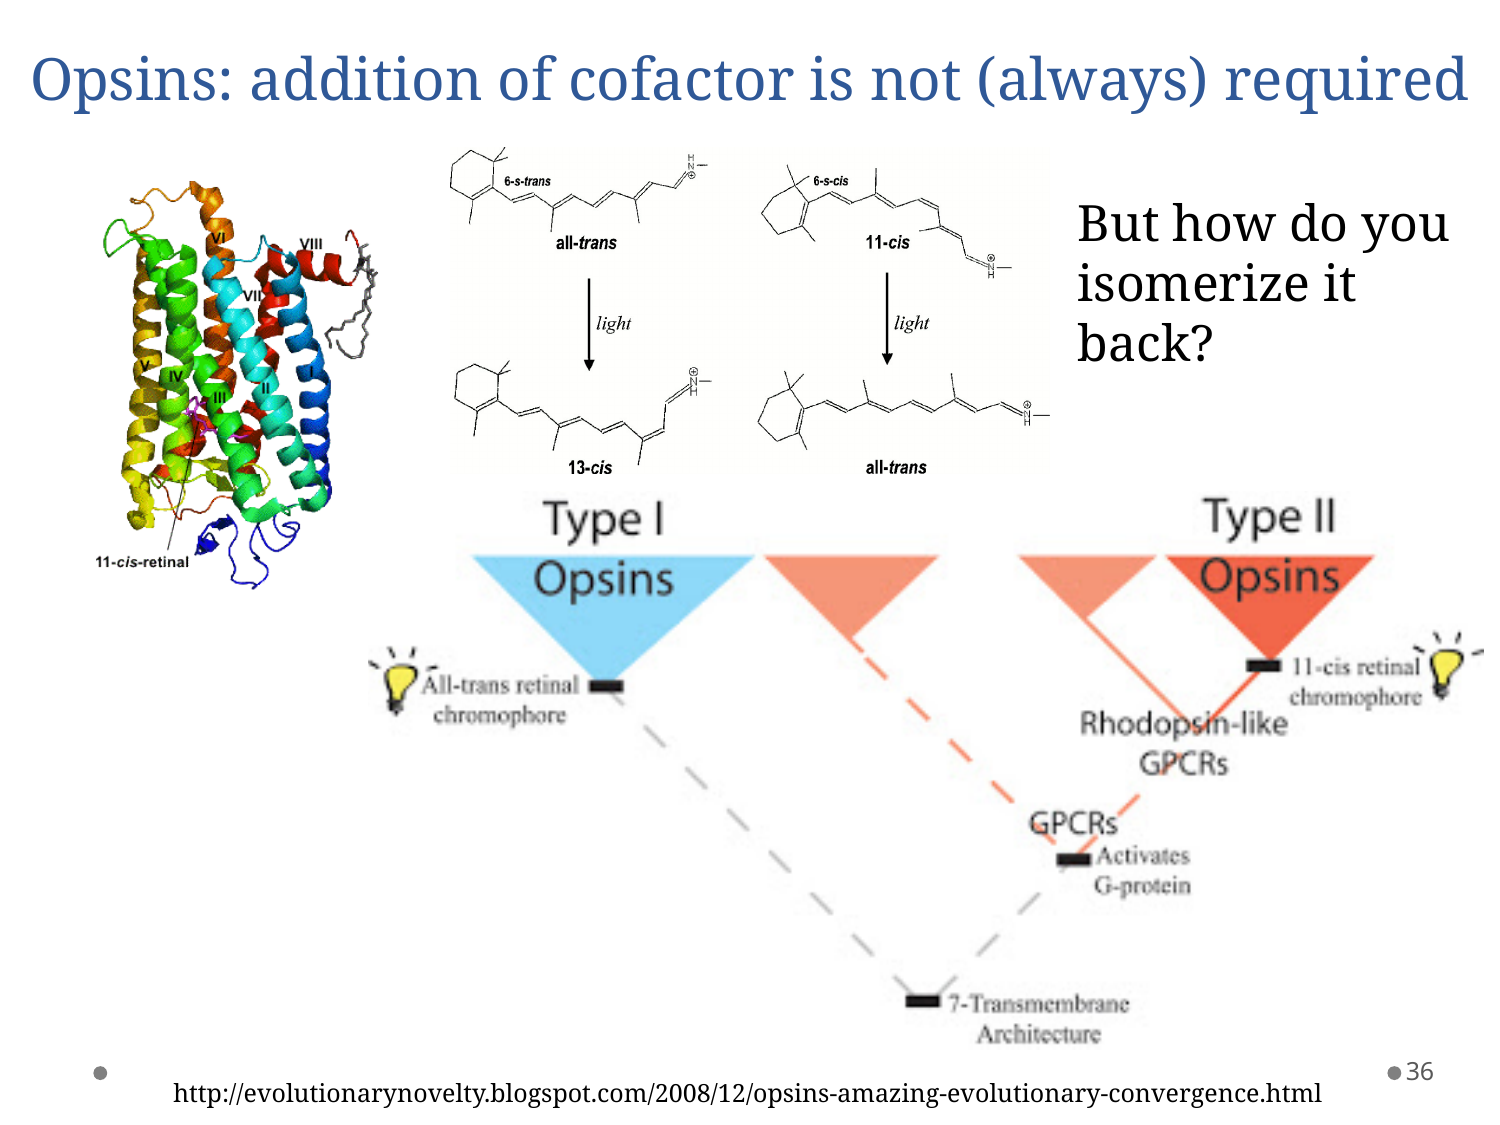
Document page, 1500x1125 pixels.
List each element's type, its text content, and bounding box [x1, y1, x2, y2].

picture [69, 168, 383, 591]
text_box But how do you isomerize it back? [1062, 183, 1469, 379]
title Opsins: addition of cofactor is not (always) required [0, 0, 1500, 121]
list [368, 491, 1485, 1050]
slide_number 36 [1401, 1042, 1494, 1103]
picture [450, 147, 1050, 474]
text_box http://evolutionarynovelty.blogspot.com/2008/12/opsins-amazing-evolutionary-convergence.html [158, 1070, 1402, 1115]
